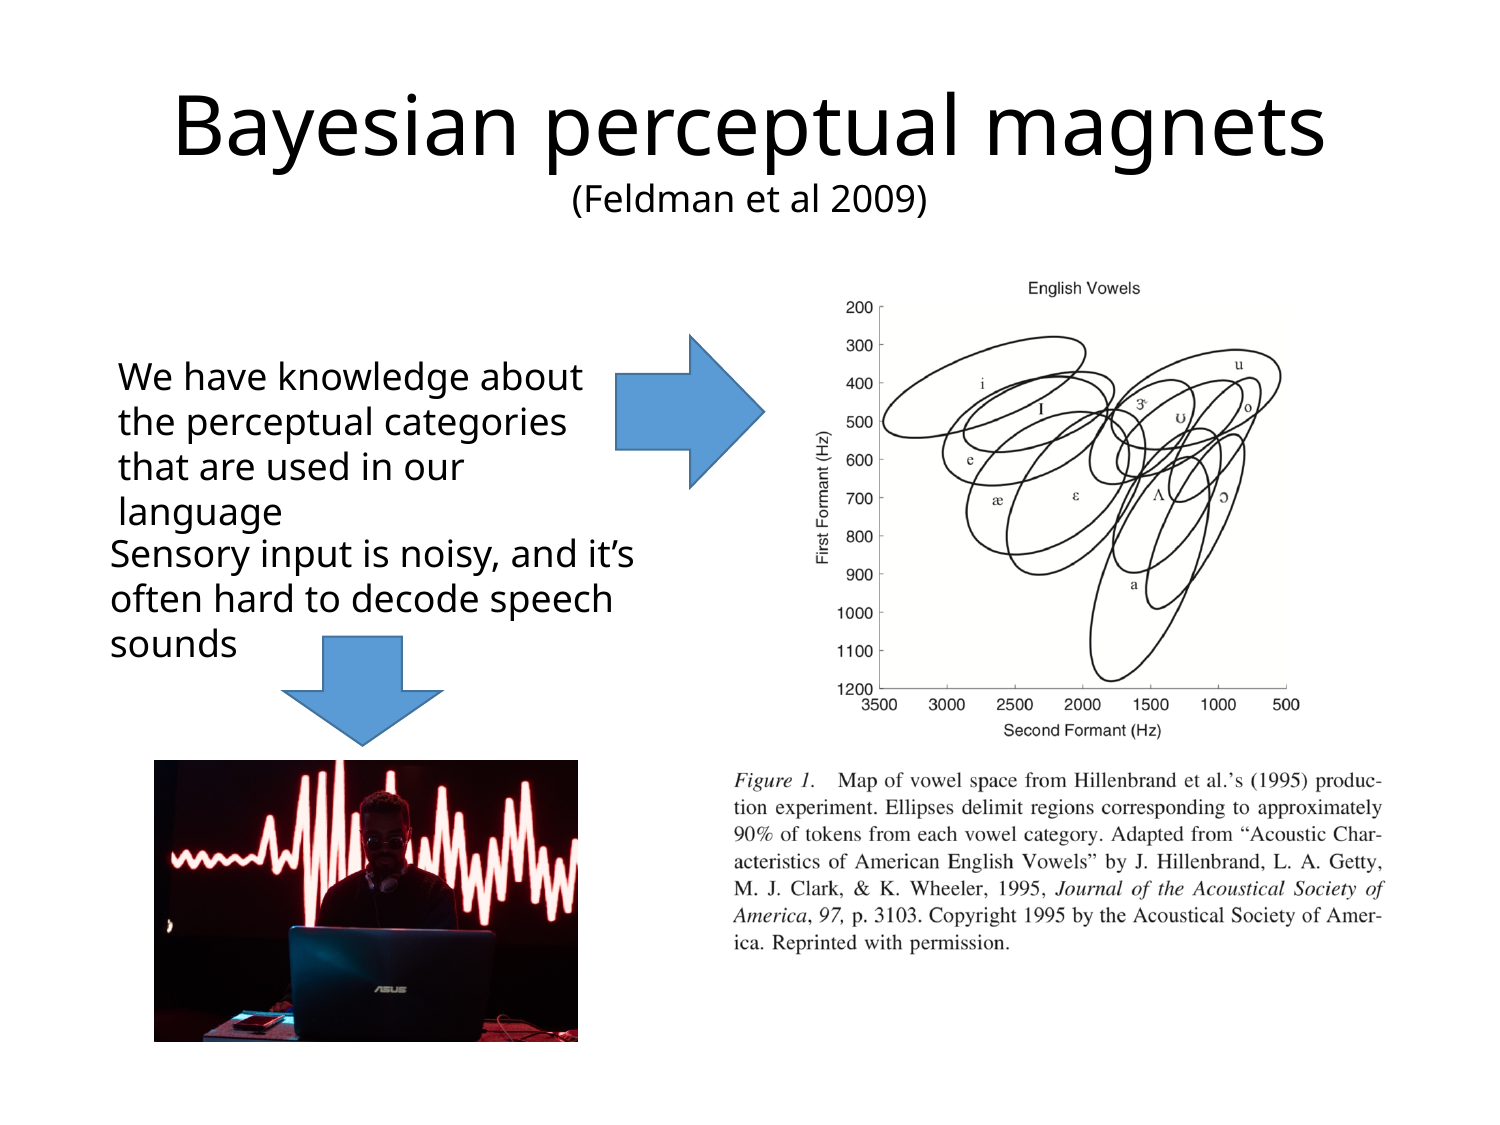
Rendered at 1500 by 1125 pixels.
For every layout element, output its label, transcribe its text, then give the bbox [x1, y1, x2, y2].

text_box We have knowledge about the perceptual categories that are used in our language [103, 345, 602, 522]
picture [154, 760, 578, 1042]
text_box (Feldman et al 2009) [557, 167, 943, 228]
text_box [615, 333, 724, 491]
title Bayesian perceptual magnets [103, 59, 1397, 198]
picture [724, 262, 1404, 965]
text_box Sensory input is noisy, and it’s often hard to decode speech sounds [94, 522, 672, 673]
text_box [280, 635, 445, 747]
